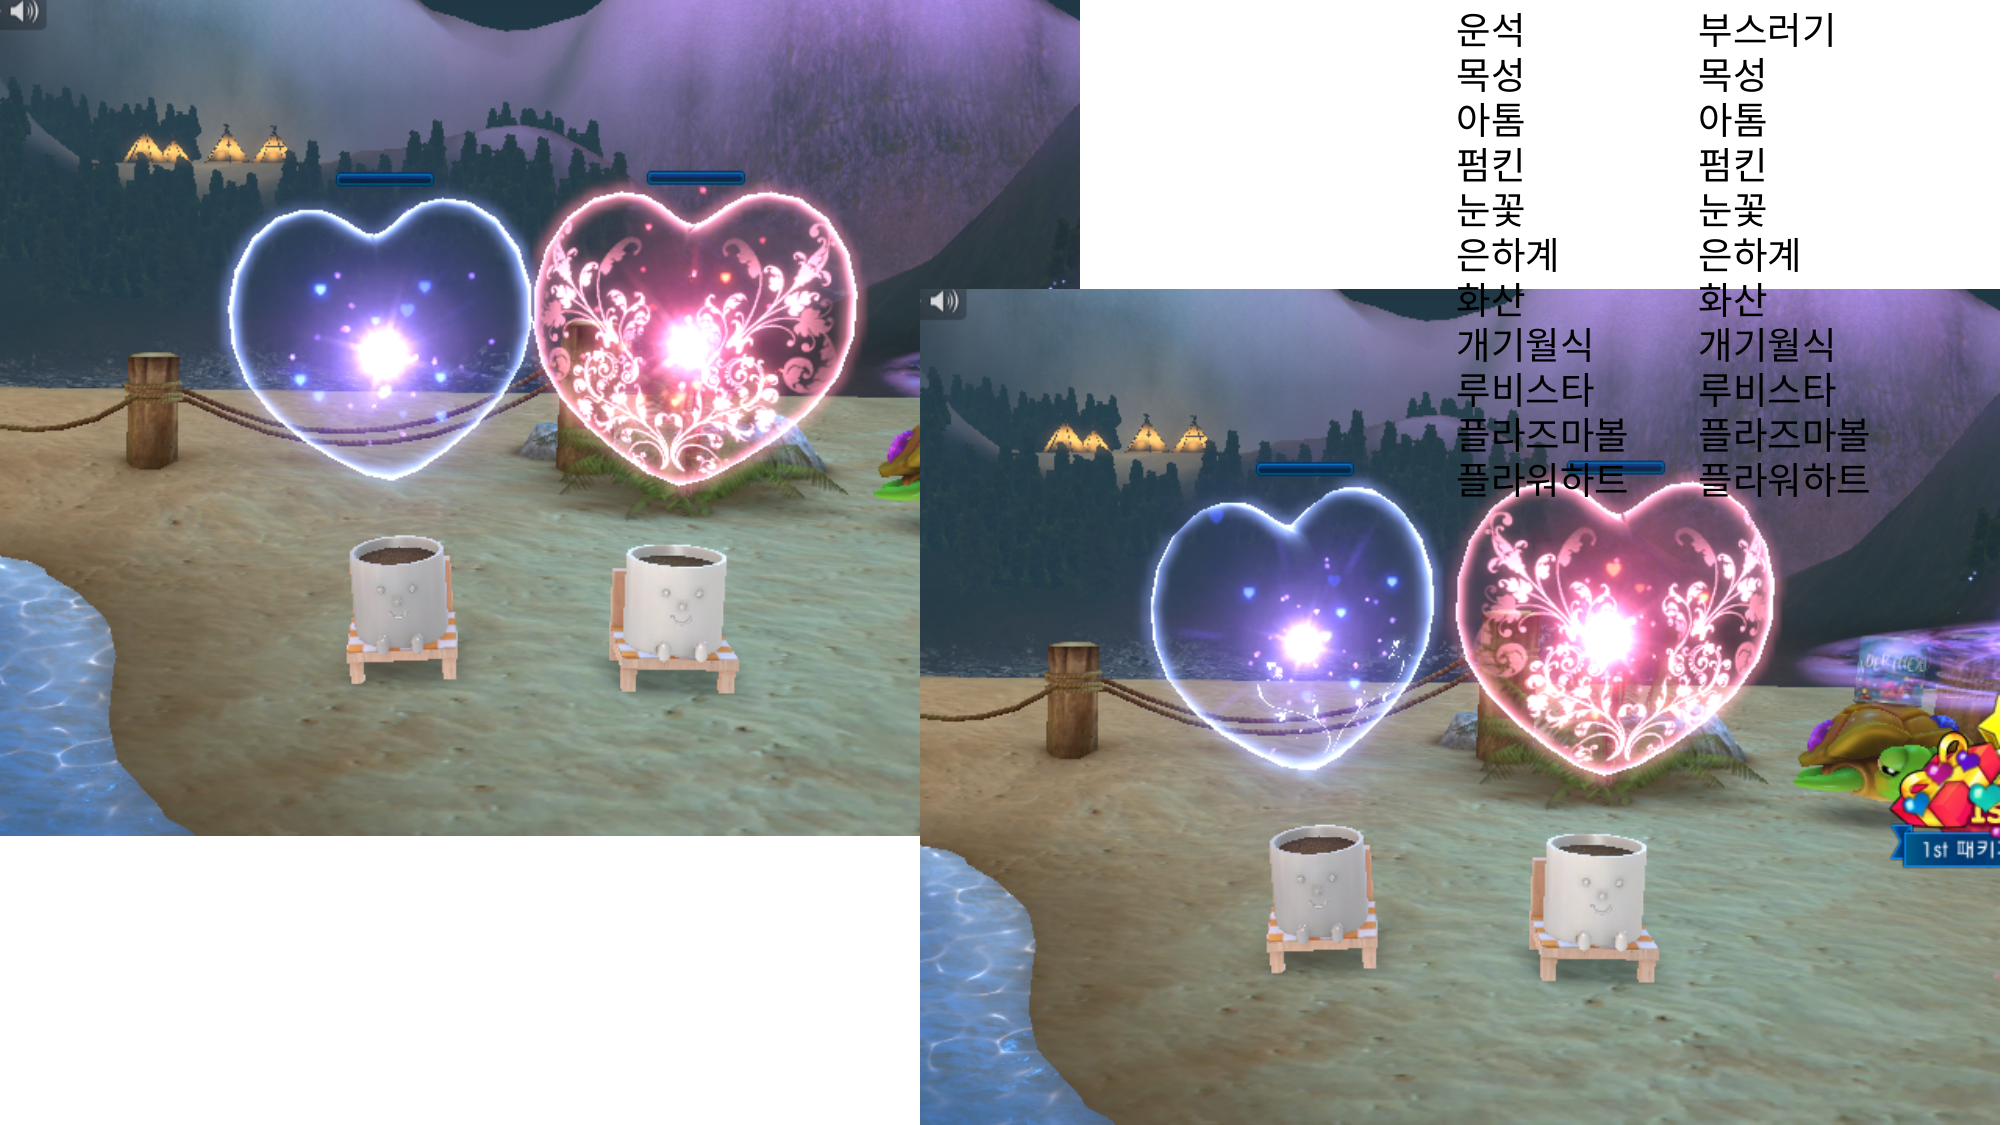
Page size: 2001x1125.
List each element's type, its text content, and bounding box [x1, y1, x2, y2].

text_box 운석 목성 아톰 펌킨 눈꽃 은하계 화산 개기월식 루비스타 플라즈마볼 플라워하트 [1441, 0, 1683, 289]
text_box 부스러기 목성 아톰 펌킨 눈꽃 은하계 화산 개기월식 루비스타 플라즈마볼 플라워하트 [1683, 0, 1926, 289]
picture [0, 0, 2000, 1125]
